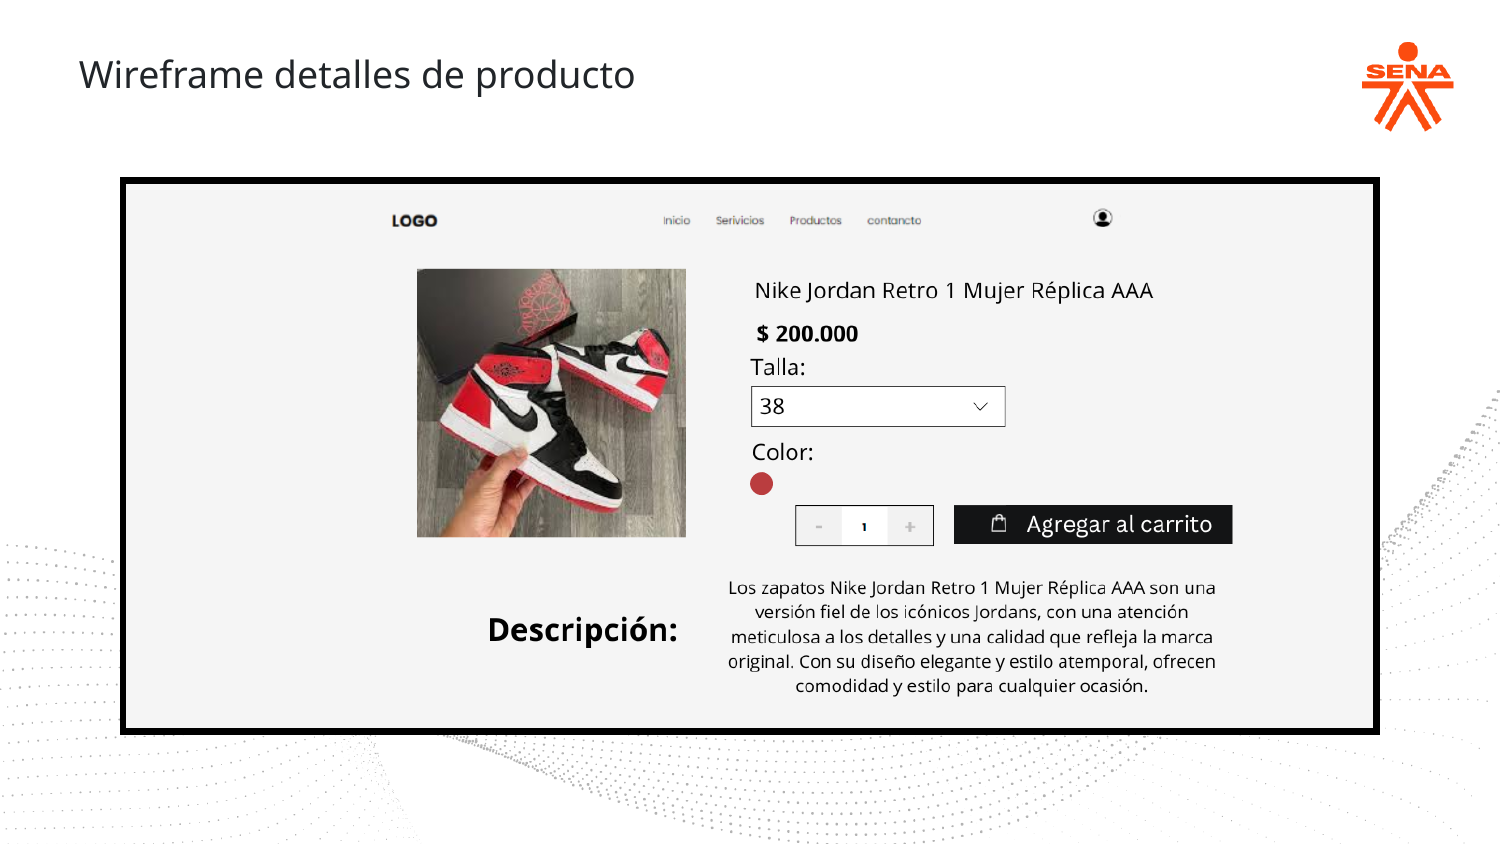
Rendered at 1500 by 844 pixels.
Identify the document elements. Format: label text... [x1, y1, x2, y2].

text_box Wireframe detalles de producto [63, 43, 1332, 104]
picture [0, 0, 1500, 844]
